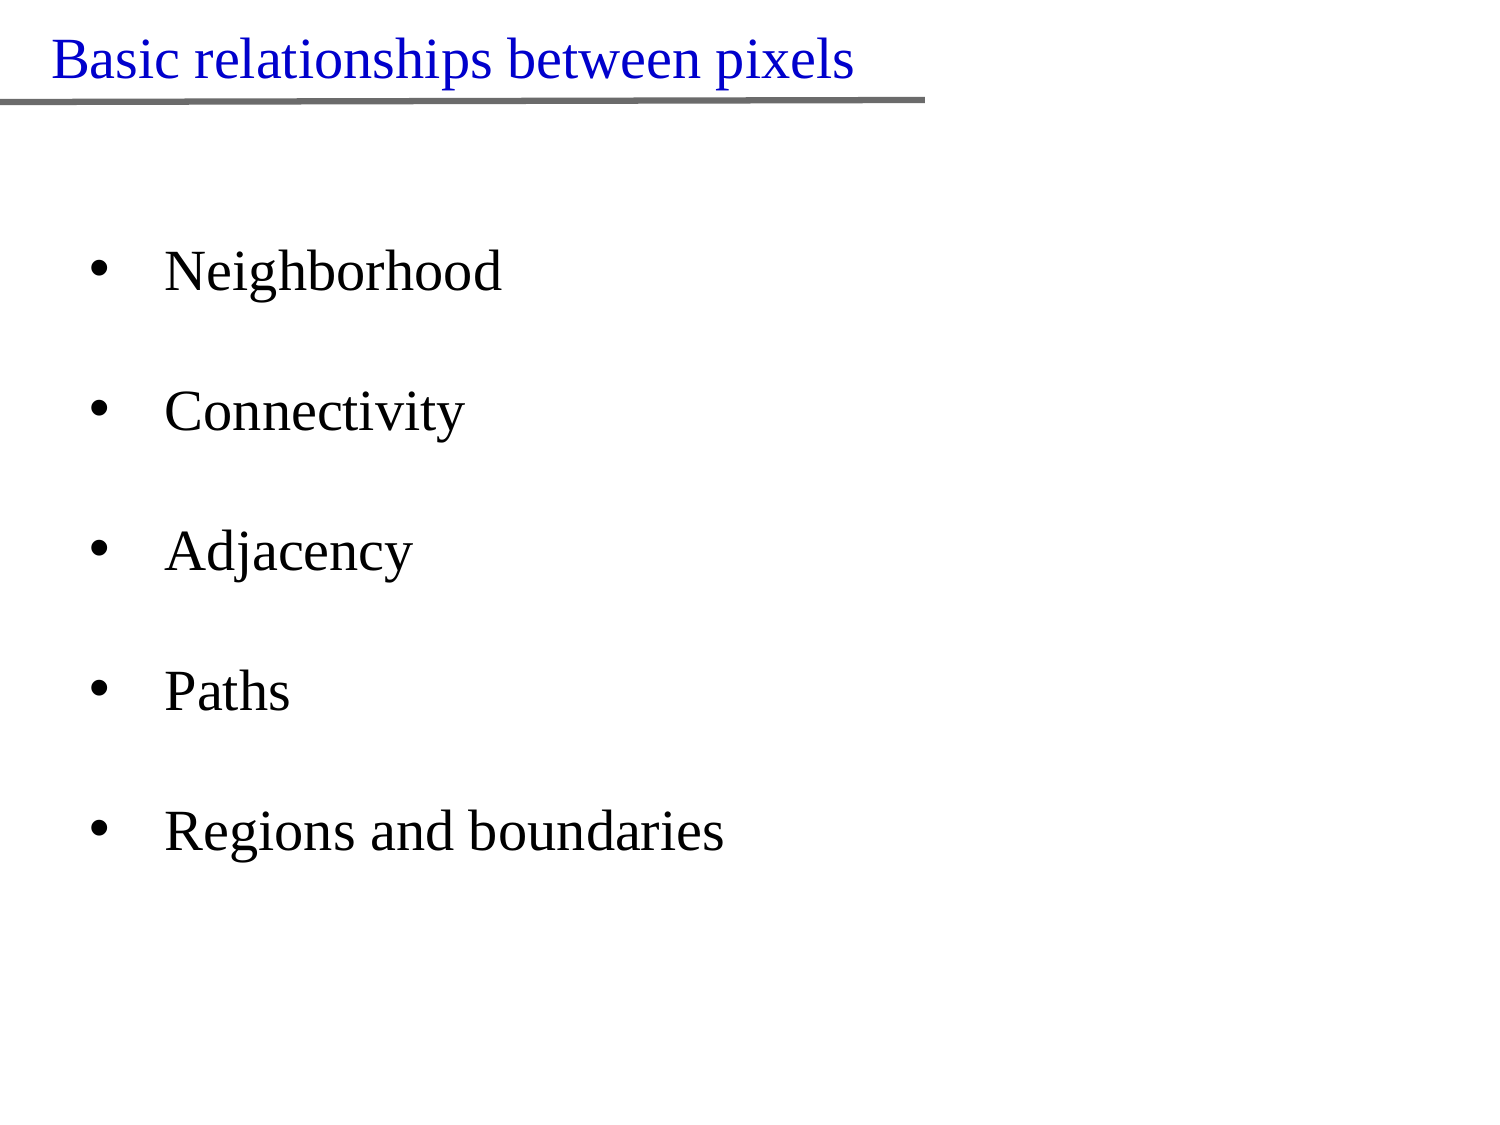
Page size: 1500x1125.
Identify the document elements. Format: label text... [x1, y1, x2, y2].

text_box Basic relationships between pixels [36, 12, 1438, 125]
text_box Neighborhood Connectivity Adjacency Paths Regions and boundaries [74, 224, 1125, 940]
